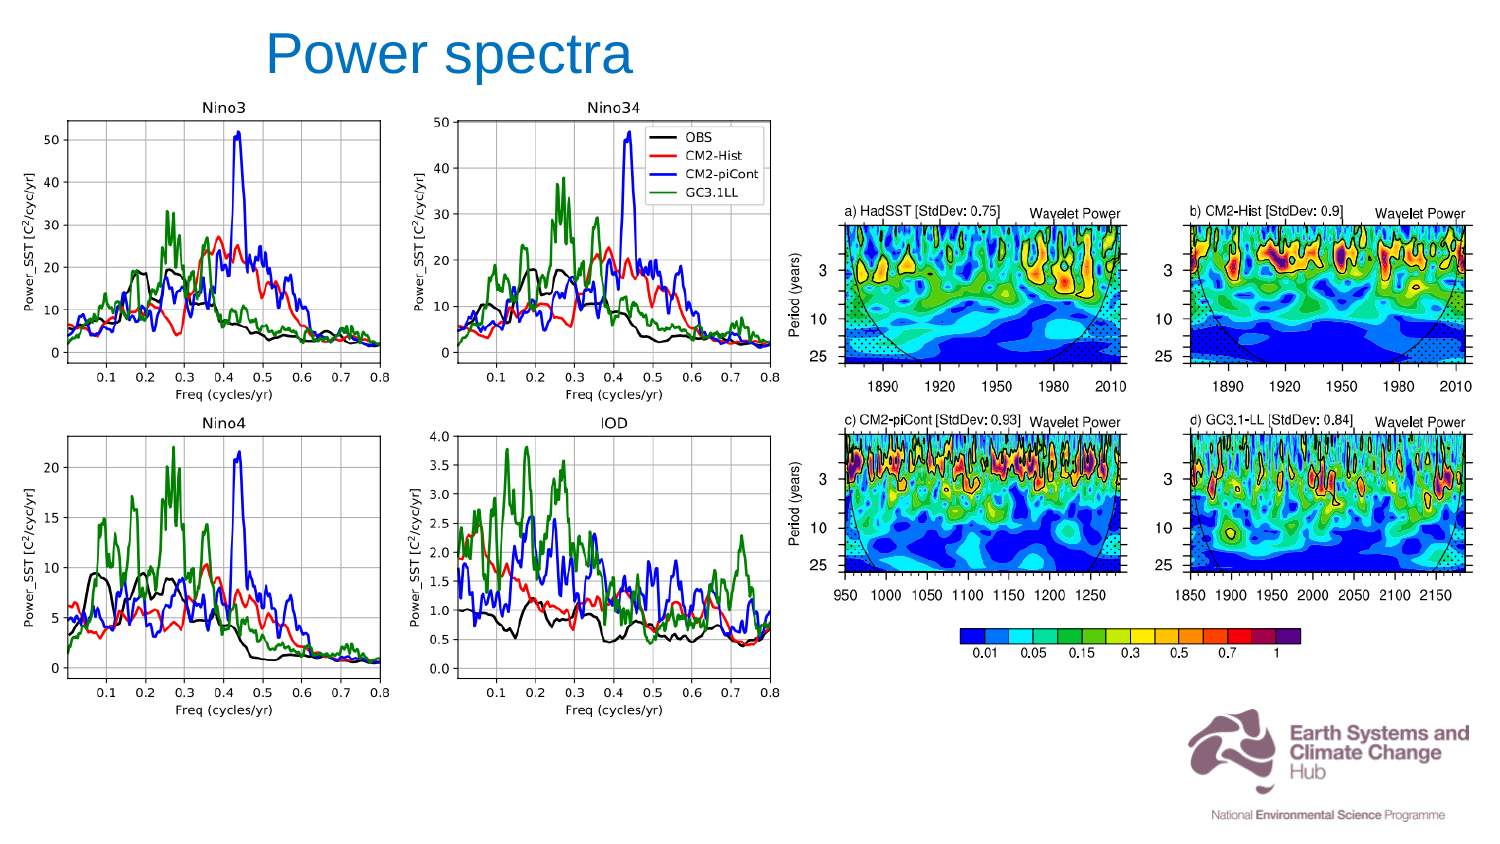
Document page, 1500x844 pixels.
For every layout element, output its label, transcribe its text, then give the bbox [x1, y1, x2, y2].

picture [13, 93, 1473, 724]
title Power spectra [58, 16, 1353, 94]
picture [1188, 709, 1469, 822]
